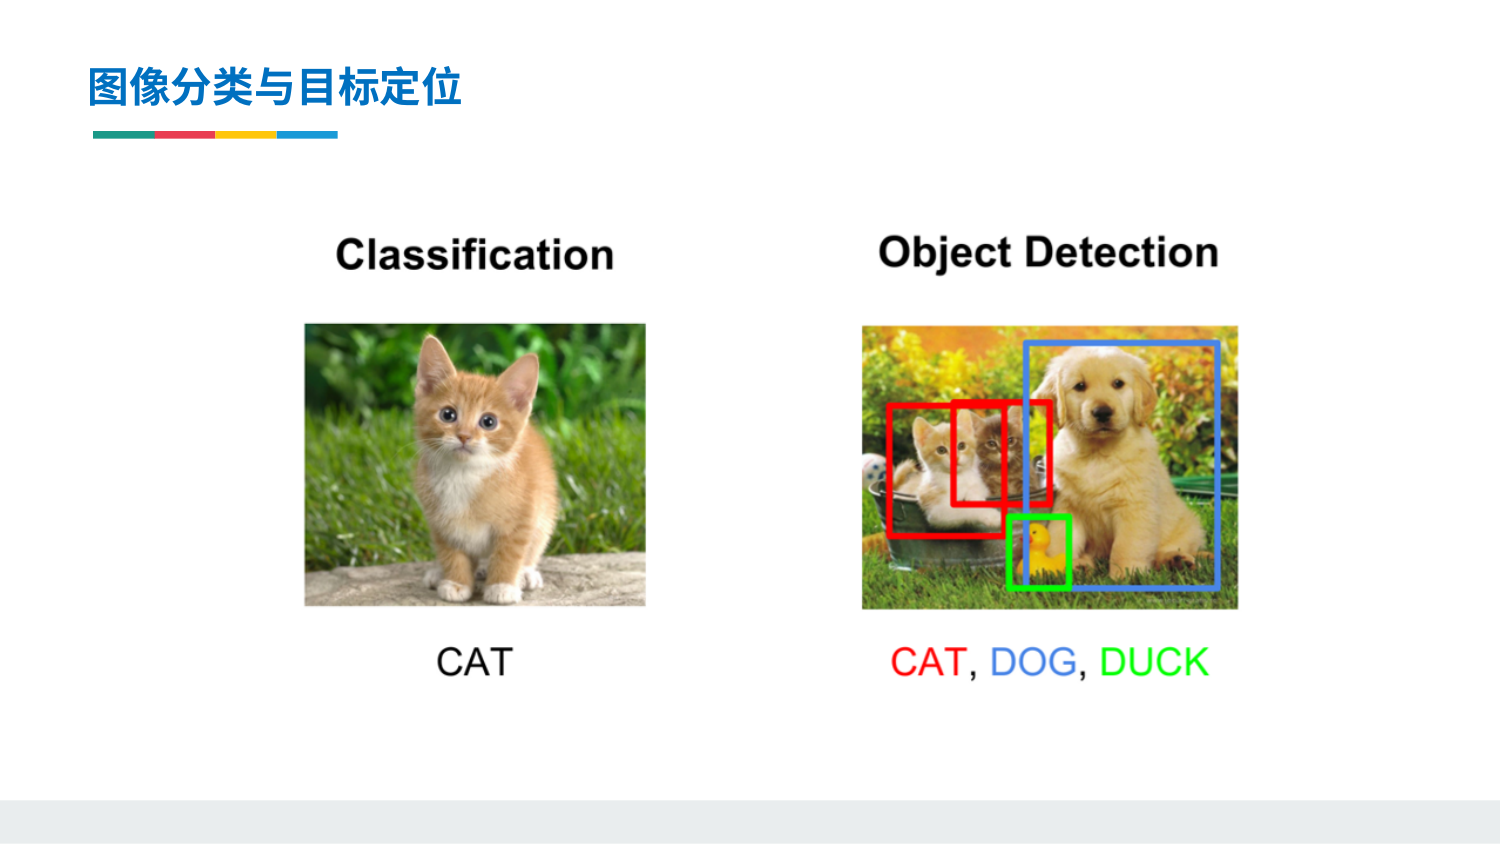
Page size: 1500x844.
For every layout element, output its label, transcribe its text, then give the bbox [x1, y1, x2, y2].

title 图像分类与目标定位 [72, 46, 520, 123]
picture [247, 163, 1275, 753]
